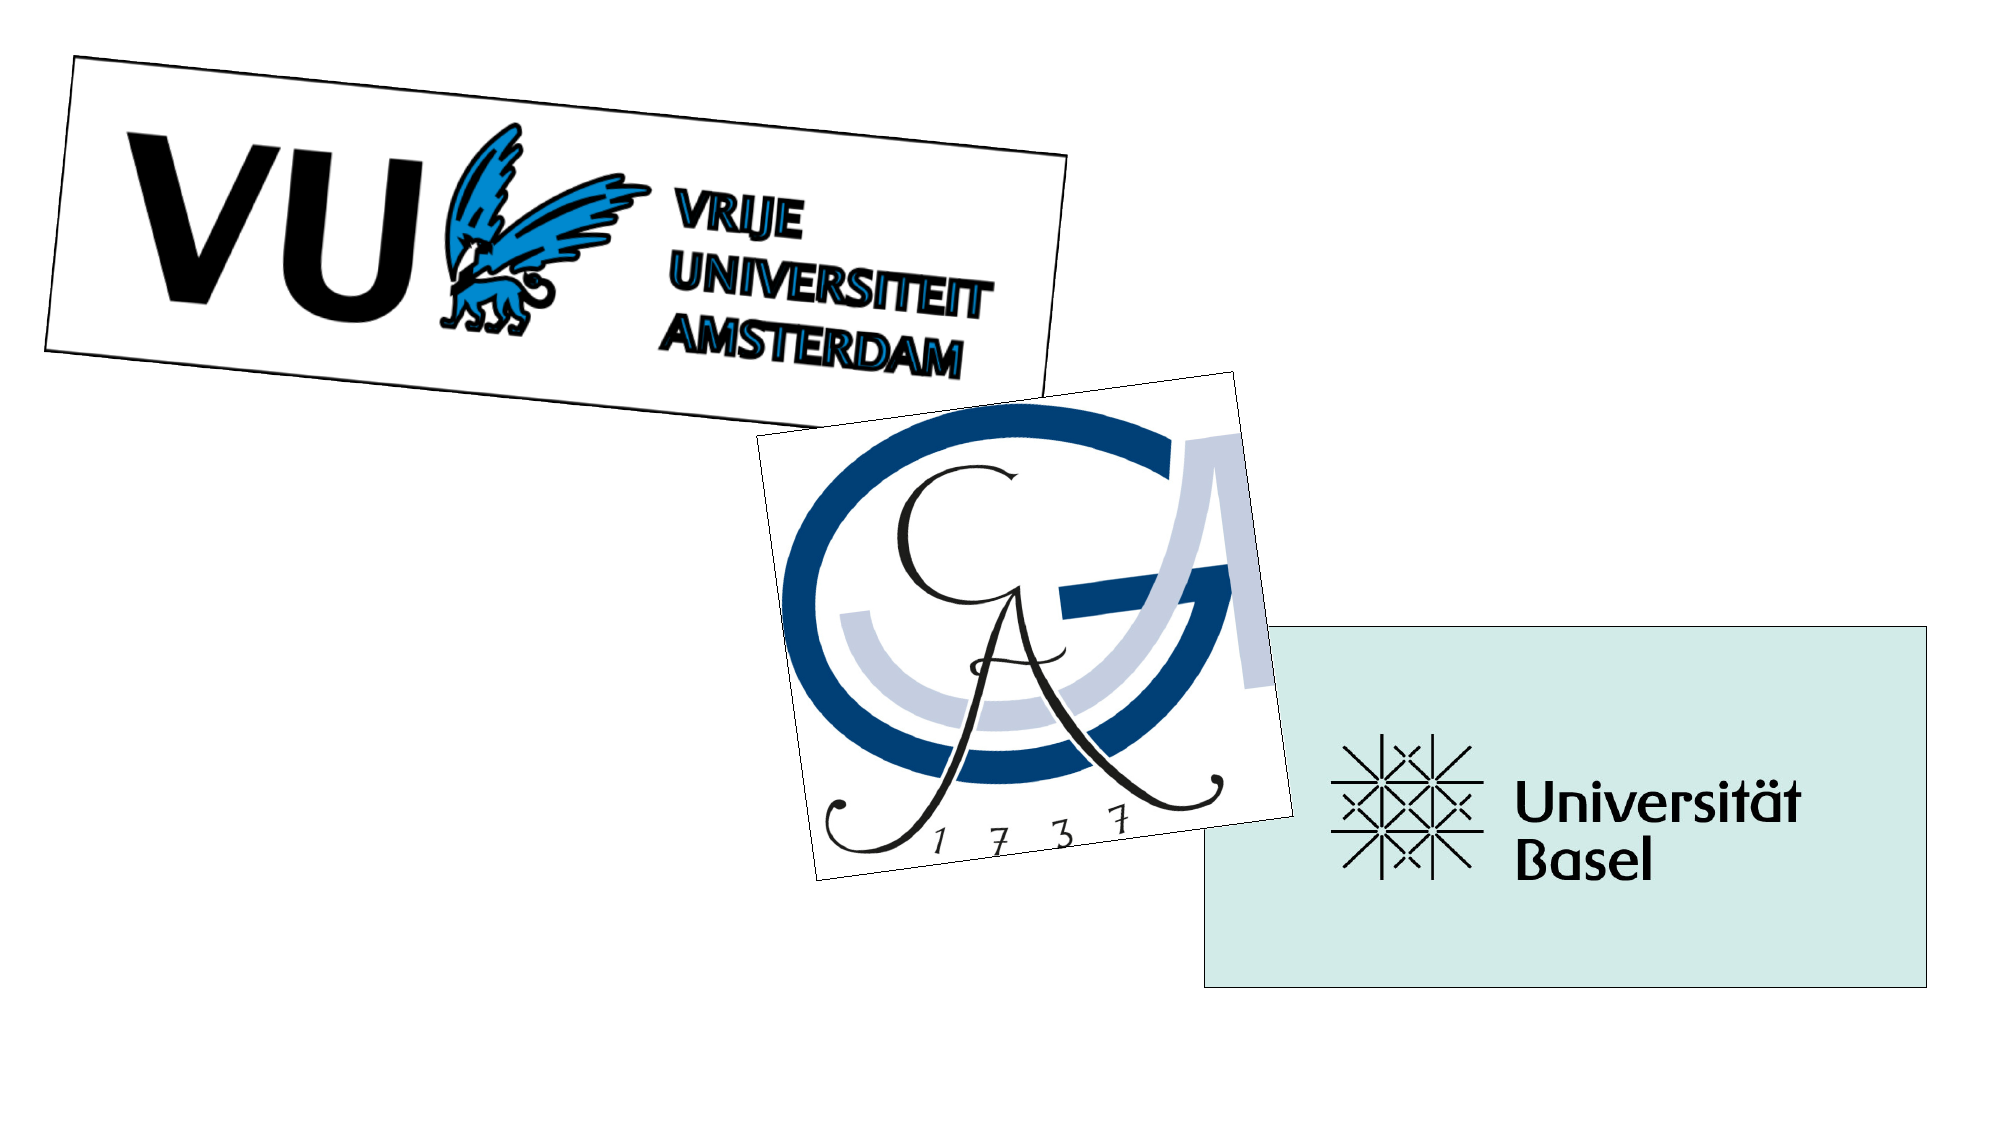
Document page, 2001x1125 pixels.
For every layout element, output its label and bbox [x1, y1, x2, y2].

picture [70, 55, 546, 103]
picture [1055, 153, 1067, 271]
picture [45, 253, 55, 352]
list [55, 103, 1055, 402]
picture [553, 373, 1927, 988]
